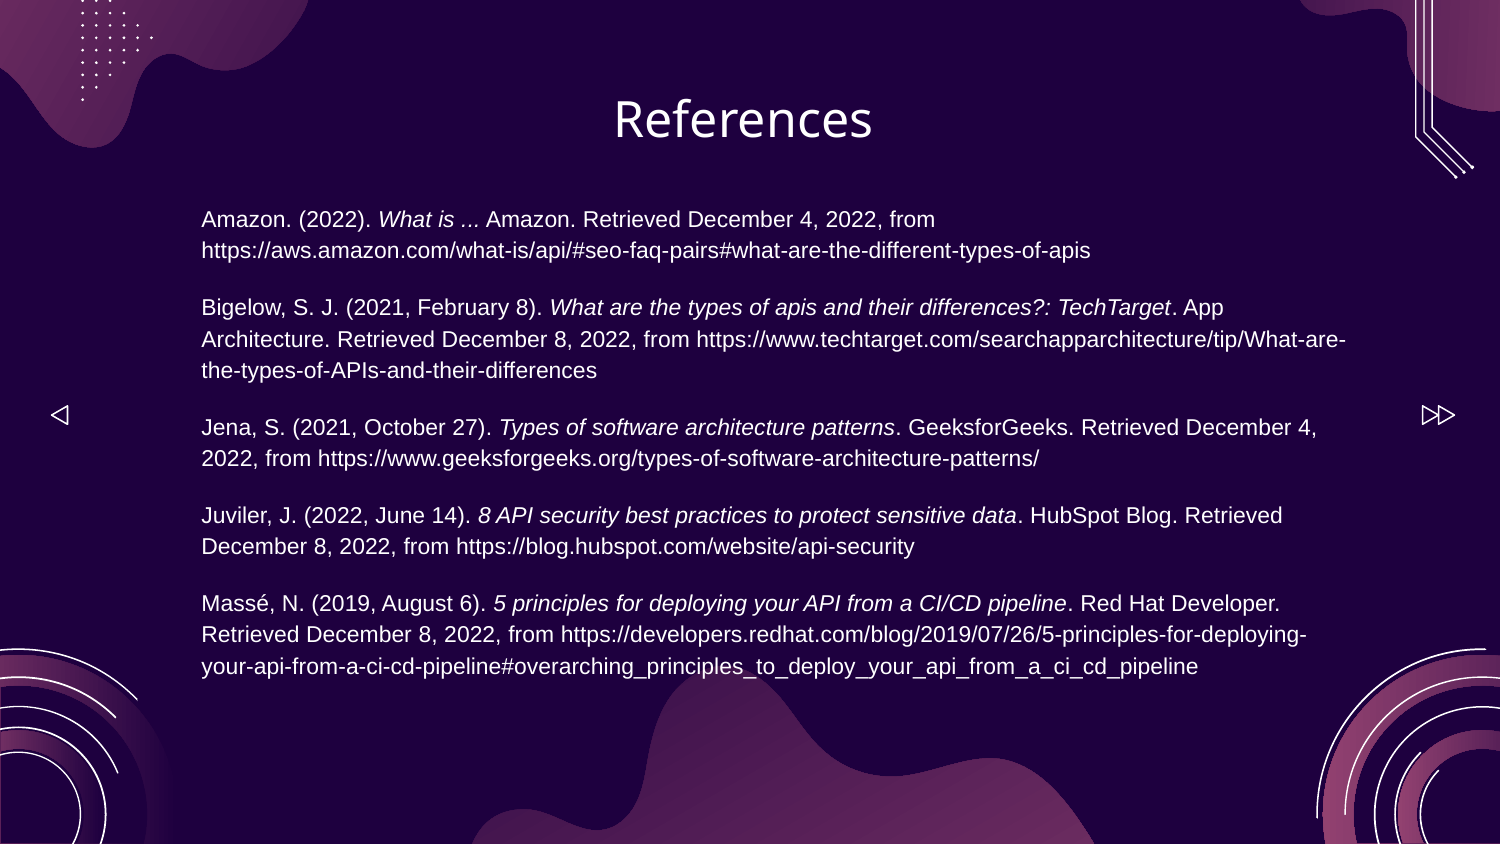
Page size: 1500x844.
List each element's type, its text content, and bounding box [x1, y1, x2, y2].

title References [118, 72, 1382, 167]
text_box Amazon. (2022). What is ... Amazon. Retrieved December 4, 2022, from https://aws.amazon.com/what-is/api/#seo-faq-pairs#what-are-the-different-types-of-apis Bigelow, S. J. (2021, February 8). What are the types of apis and their differences?: TechTarget. App Architecture. Retrieved December 8, 2022, from https://www.techtarget.com/searchapparchitecture/tip/What-are-the-types-of-APIs-and-their-differences Jena, S. (2021, October 27). Types of software architecture patterns. GeeksforGeeks. Retrieved December 4, 2022, from https://www.geeksforgeeks.org/types-of-software-architecture-patterns/ Juviler, J. (2022, June 14). 8 API security best practices to protect sensitive data. HubSpot Blog. Retrieved December 8, 2022, from https://blog.hubspot.com/website/api-security Massé, N. (2019, August 6). 5 principles for deploying your API from a CI/CD pipeline. Red Hat Developer. Retrieved December 8, 2022, from https://developers.redhat.com/blog/2019/07/26/5-principles-for-deploying-your-api-from-a-ci-cd-pipeline#overarching_principles_to_deploy_your_api_from_a_ci_cd_pipeline [186, 185, 1369, 844]
